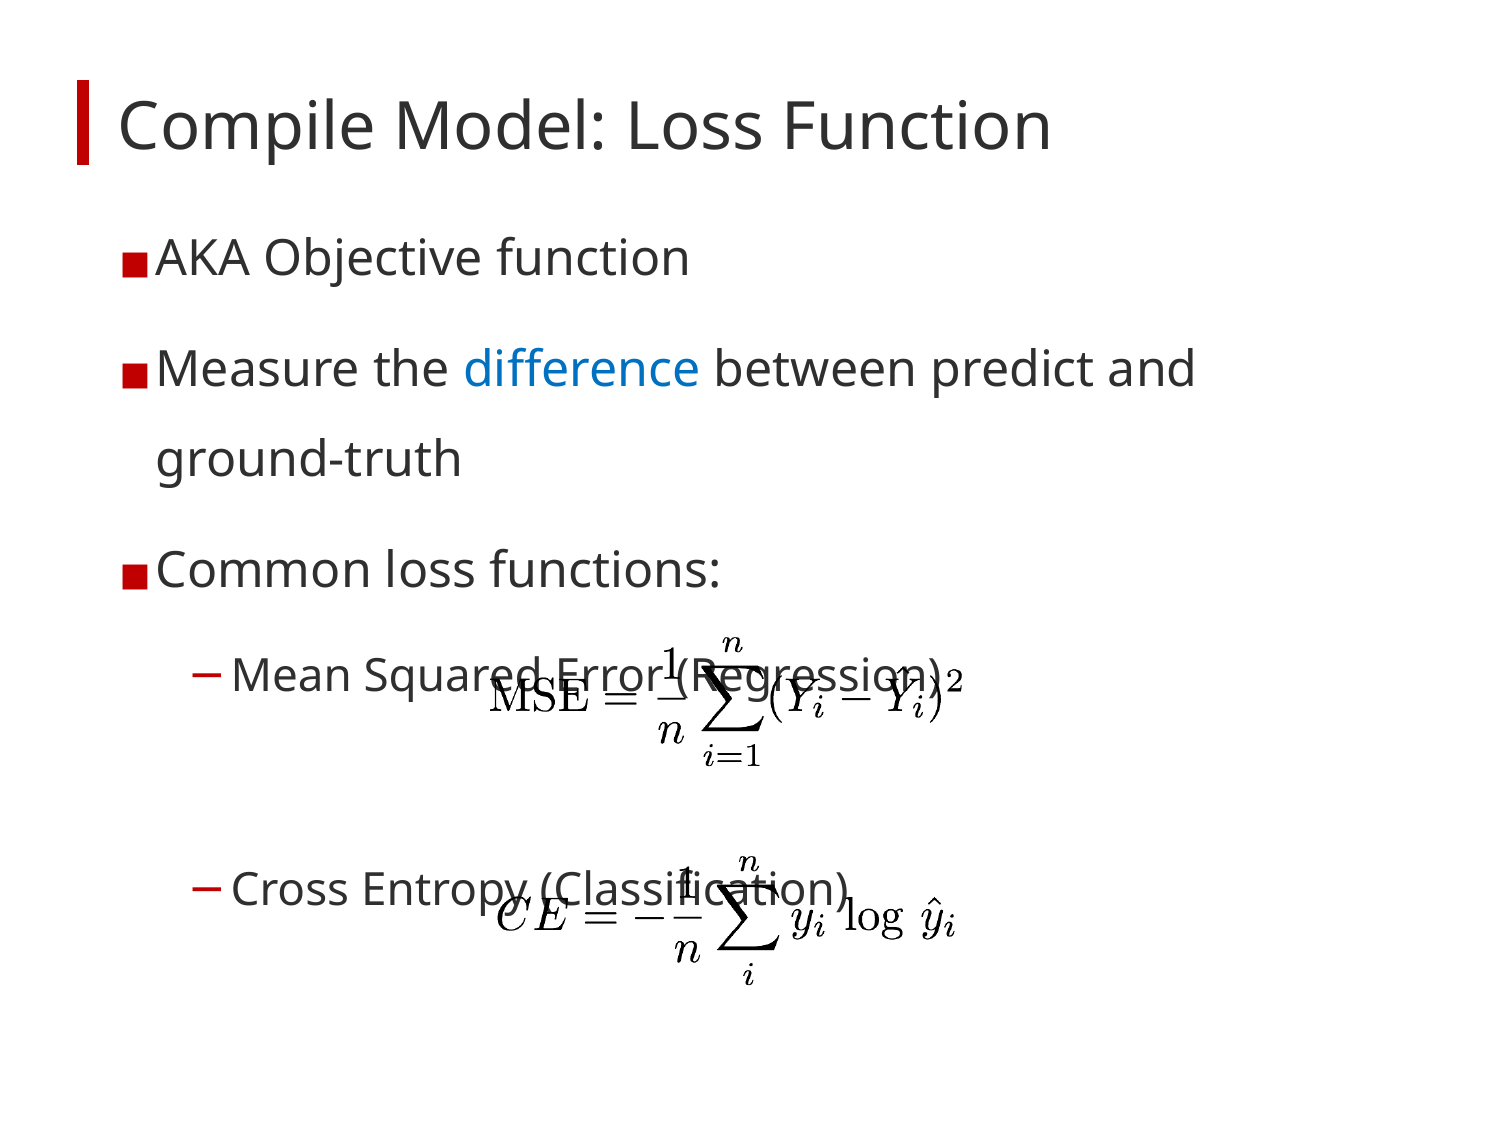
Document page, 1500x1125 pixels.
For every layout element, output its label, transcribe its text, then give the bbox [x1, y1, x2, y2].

picture [496, 855, 955, 986]
list AKA Objective function Measure the difference between predict and ground-truth Common loss functions: Mean Squared Error (Regression) Cross Entropy (Classification) [103, 188, 1397, 989]
picture [490, 636, 962, 767]
title Compile Model: Loss Function [103, 75, 1397, 182]
